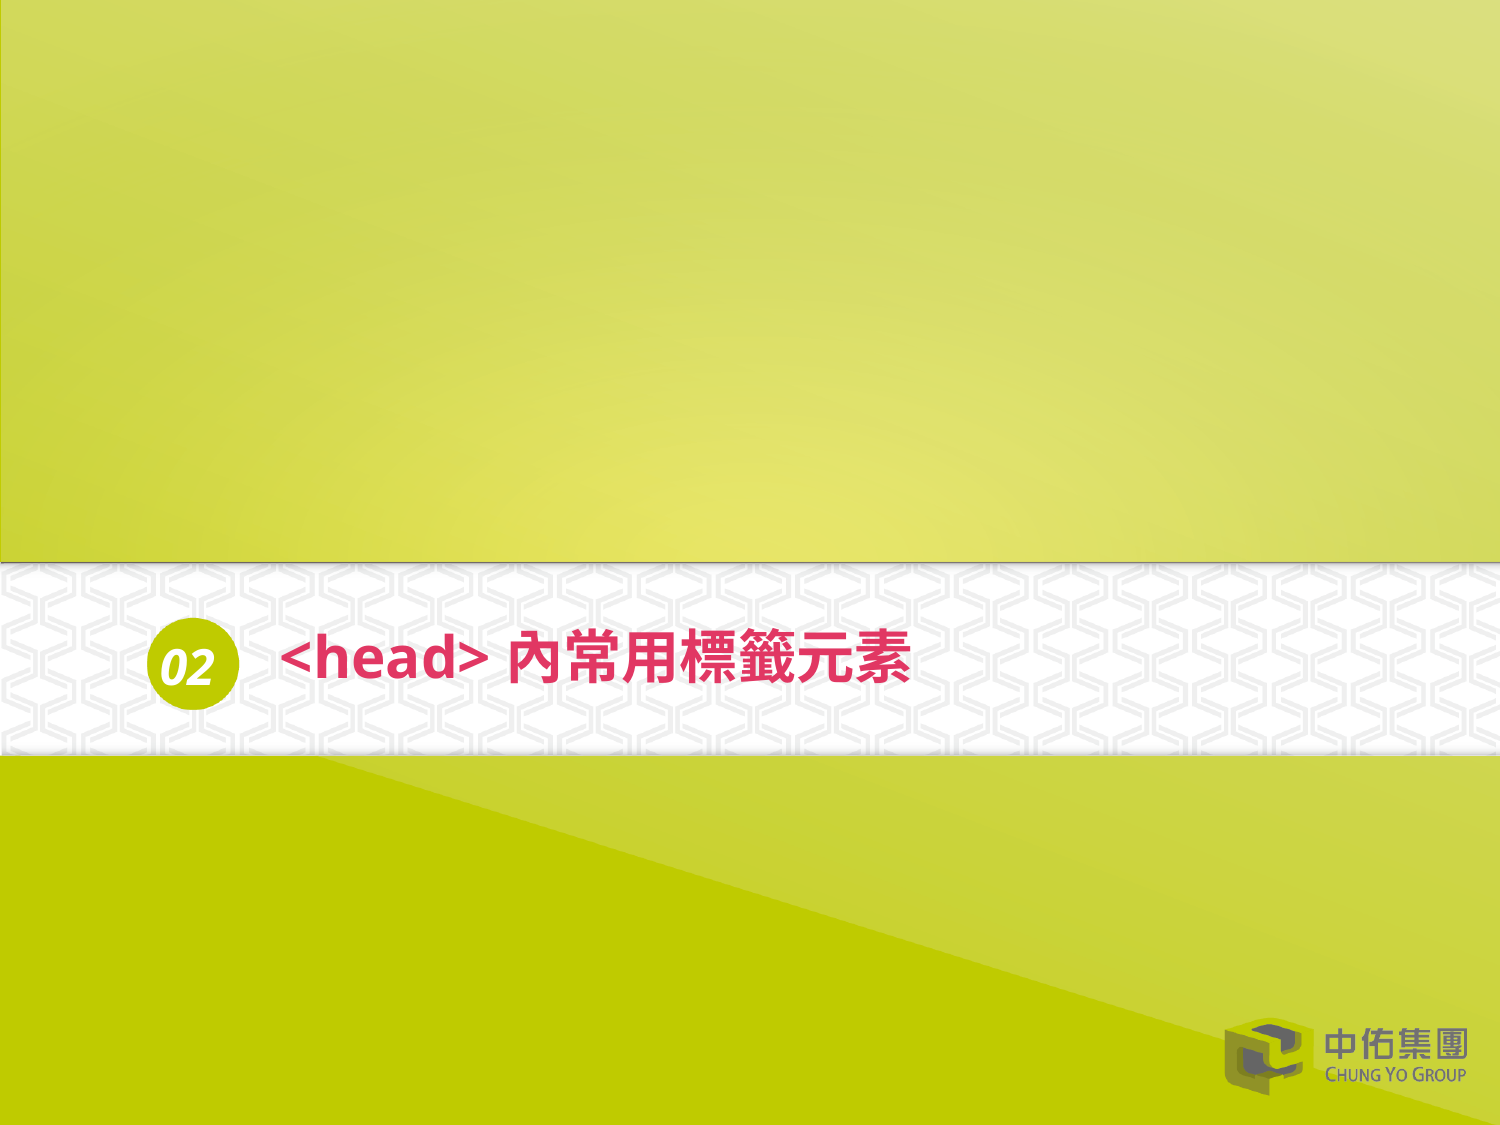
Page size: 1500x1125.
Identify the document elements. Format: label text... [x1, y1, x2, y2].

picture [0, 0, 1500, 1125]
text_box 02 [145, 628, 230, 704]
text_box <head>內常用標籤元素 [265, 612, 928, 698]
